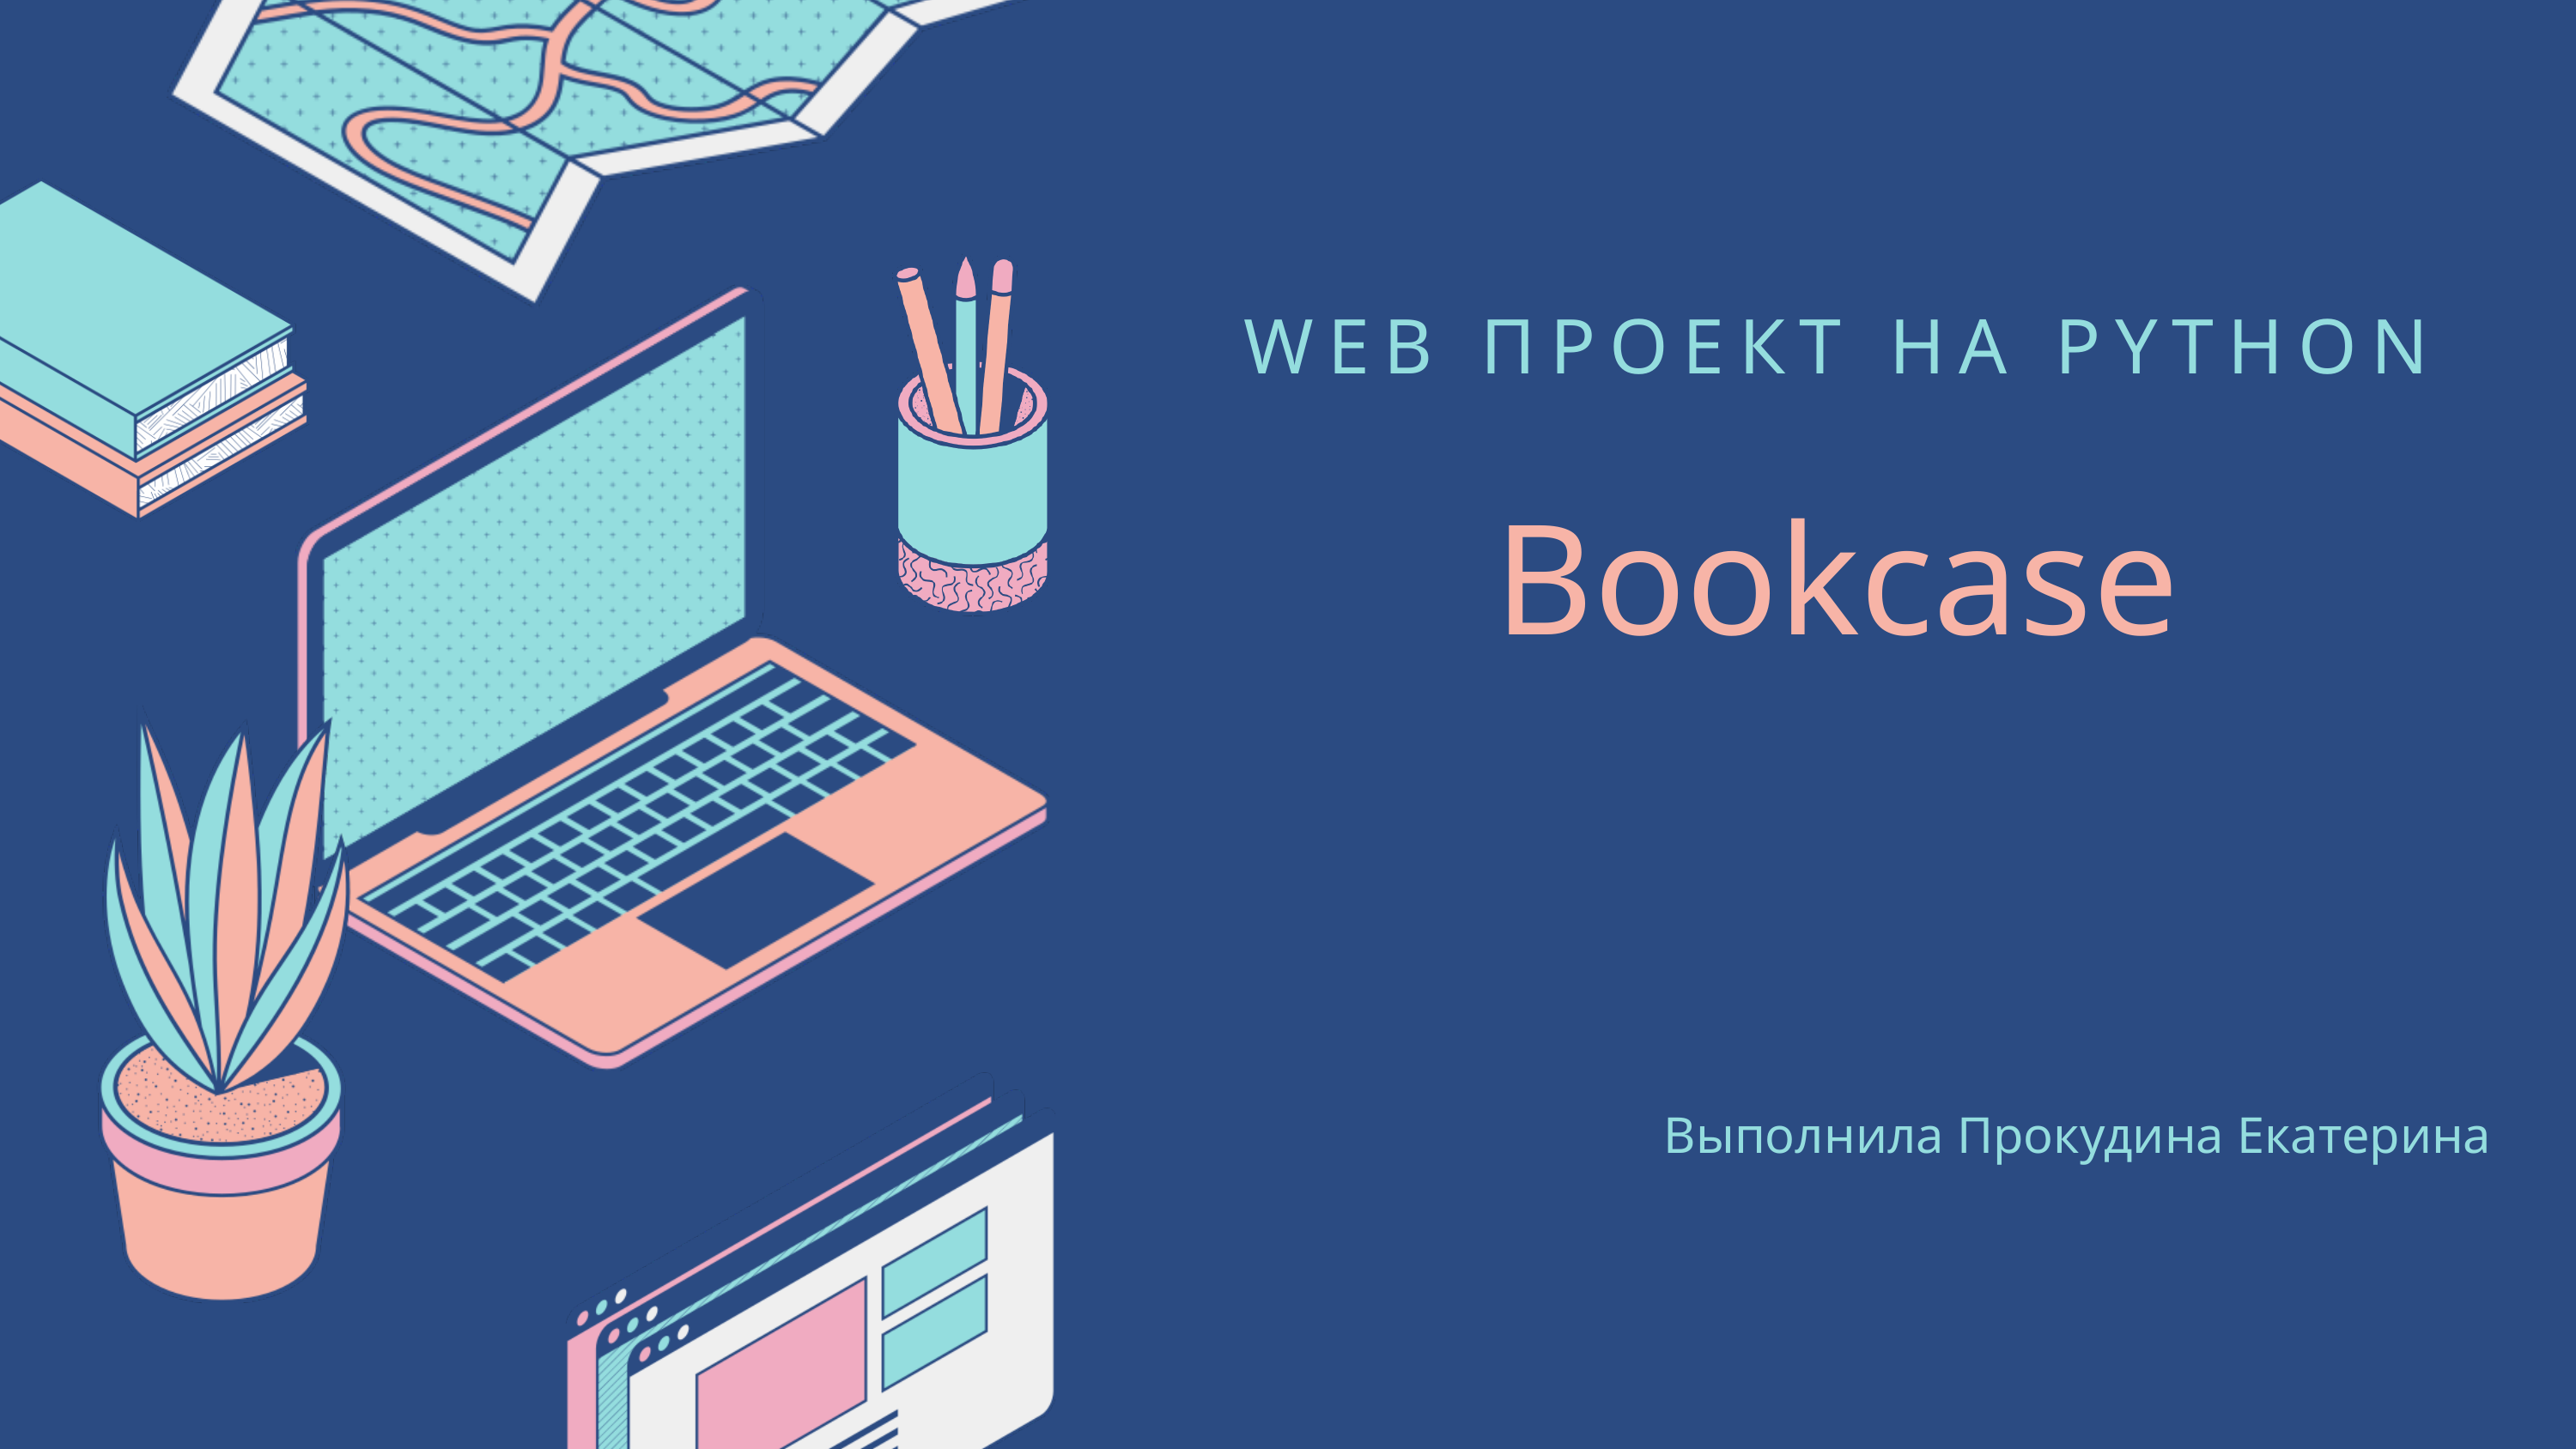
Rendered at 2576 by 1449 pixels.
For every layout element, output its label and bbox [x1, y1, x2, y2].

text_box [1181, 305, 2493, 1149]
picture [0, 0, 1119, 1449]
